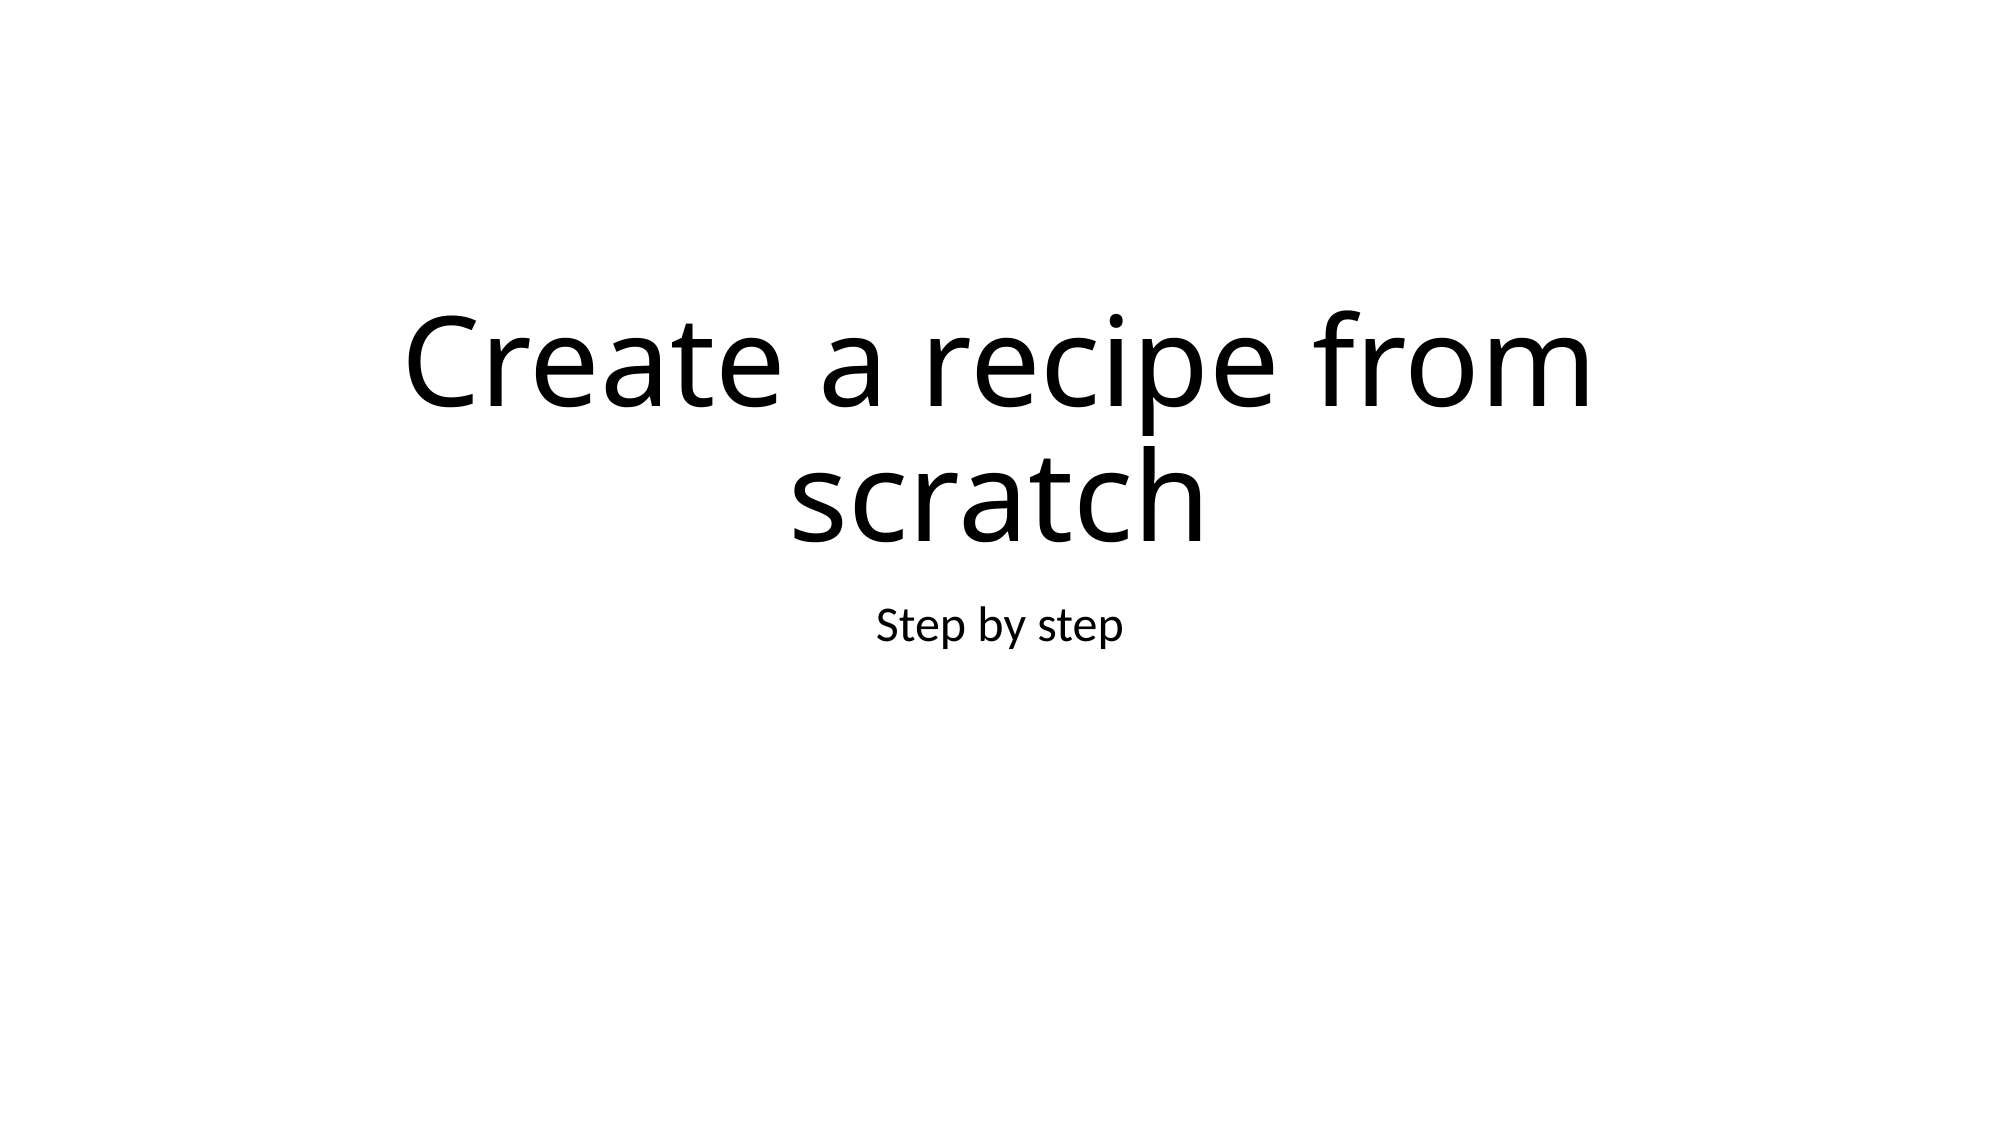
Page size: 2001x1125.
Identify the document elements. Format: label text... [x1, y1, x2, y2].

subtitle Step by step [249, 590, 1750, 863]
title Create a recipe from scratch [249, 184, 1750, 576]
